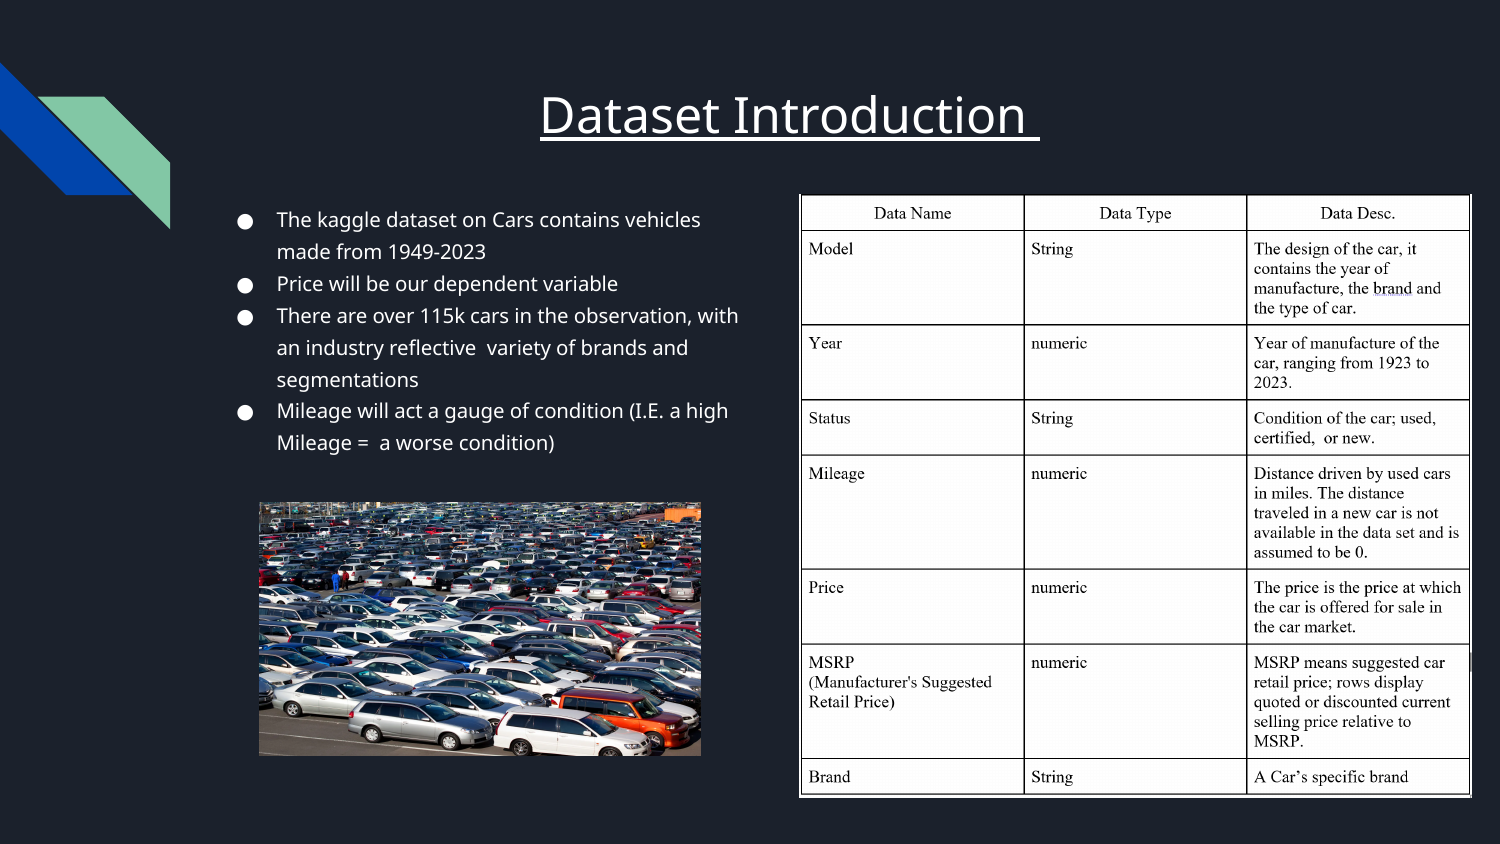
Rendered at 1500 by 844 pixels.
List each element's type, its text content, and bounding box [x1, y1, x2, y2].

title Dataset Introduction [212, 64, 1368, 215]
list The kaggle dataset on Cars contains vehicles made from 1949-2023 Price will be our dependent variable There are over 115k cars in the observation, with an industry reflective variety of brands and segmentations Mileage will act a gauge of condition (I.E. a high Mileage = a worse condition) [200, 186, 760, 479]
picture [798, 194, 1472, 798]
picture [259, 501, 701, 756]
